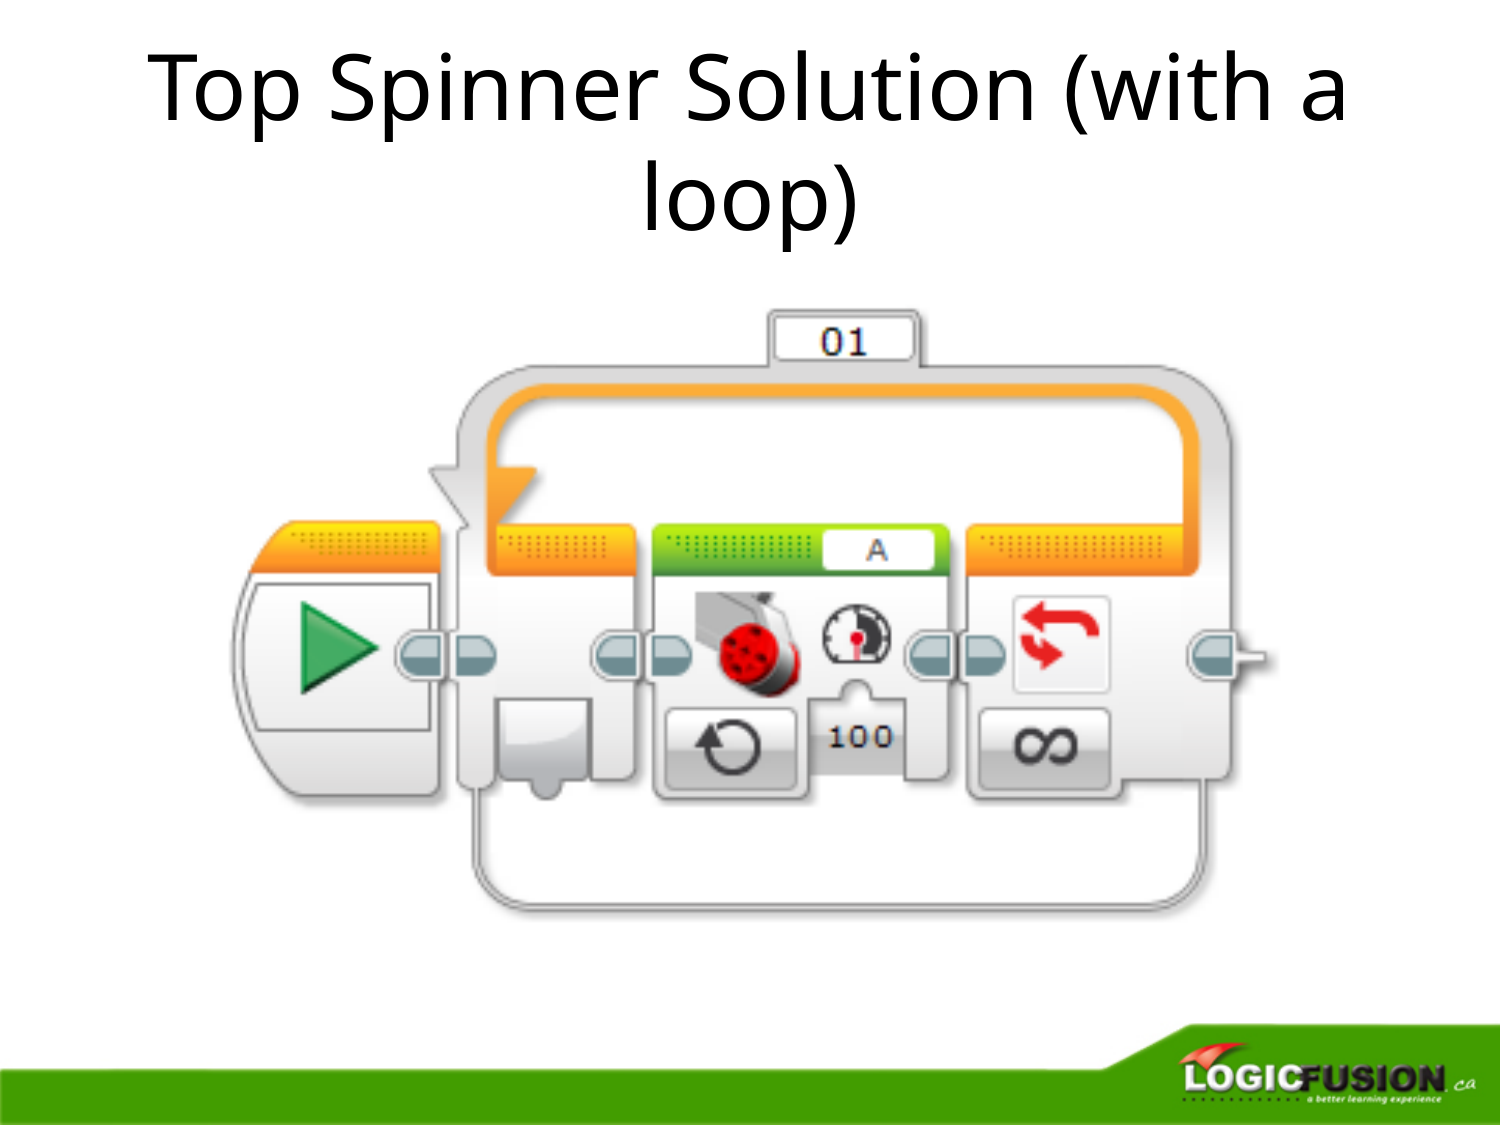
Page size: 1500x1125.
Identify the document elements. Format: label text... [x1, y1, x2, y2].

picture [0, 0, 1500, 1125]
title Top Spinner Solution (with a loop) [74, 44, 1426, 233]
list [187, 282, 1302, 963]
